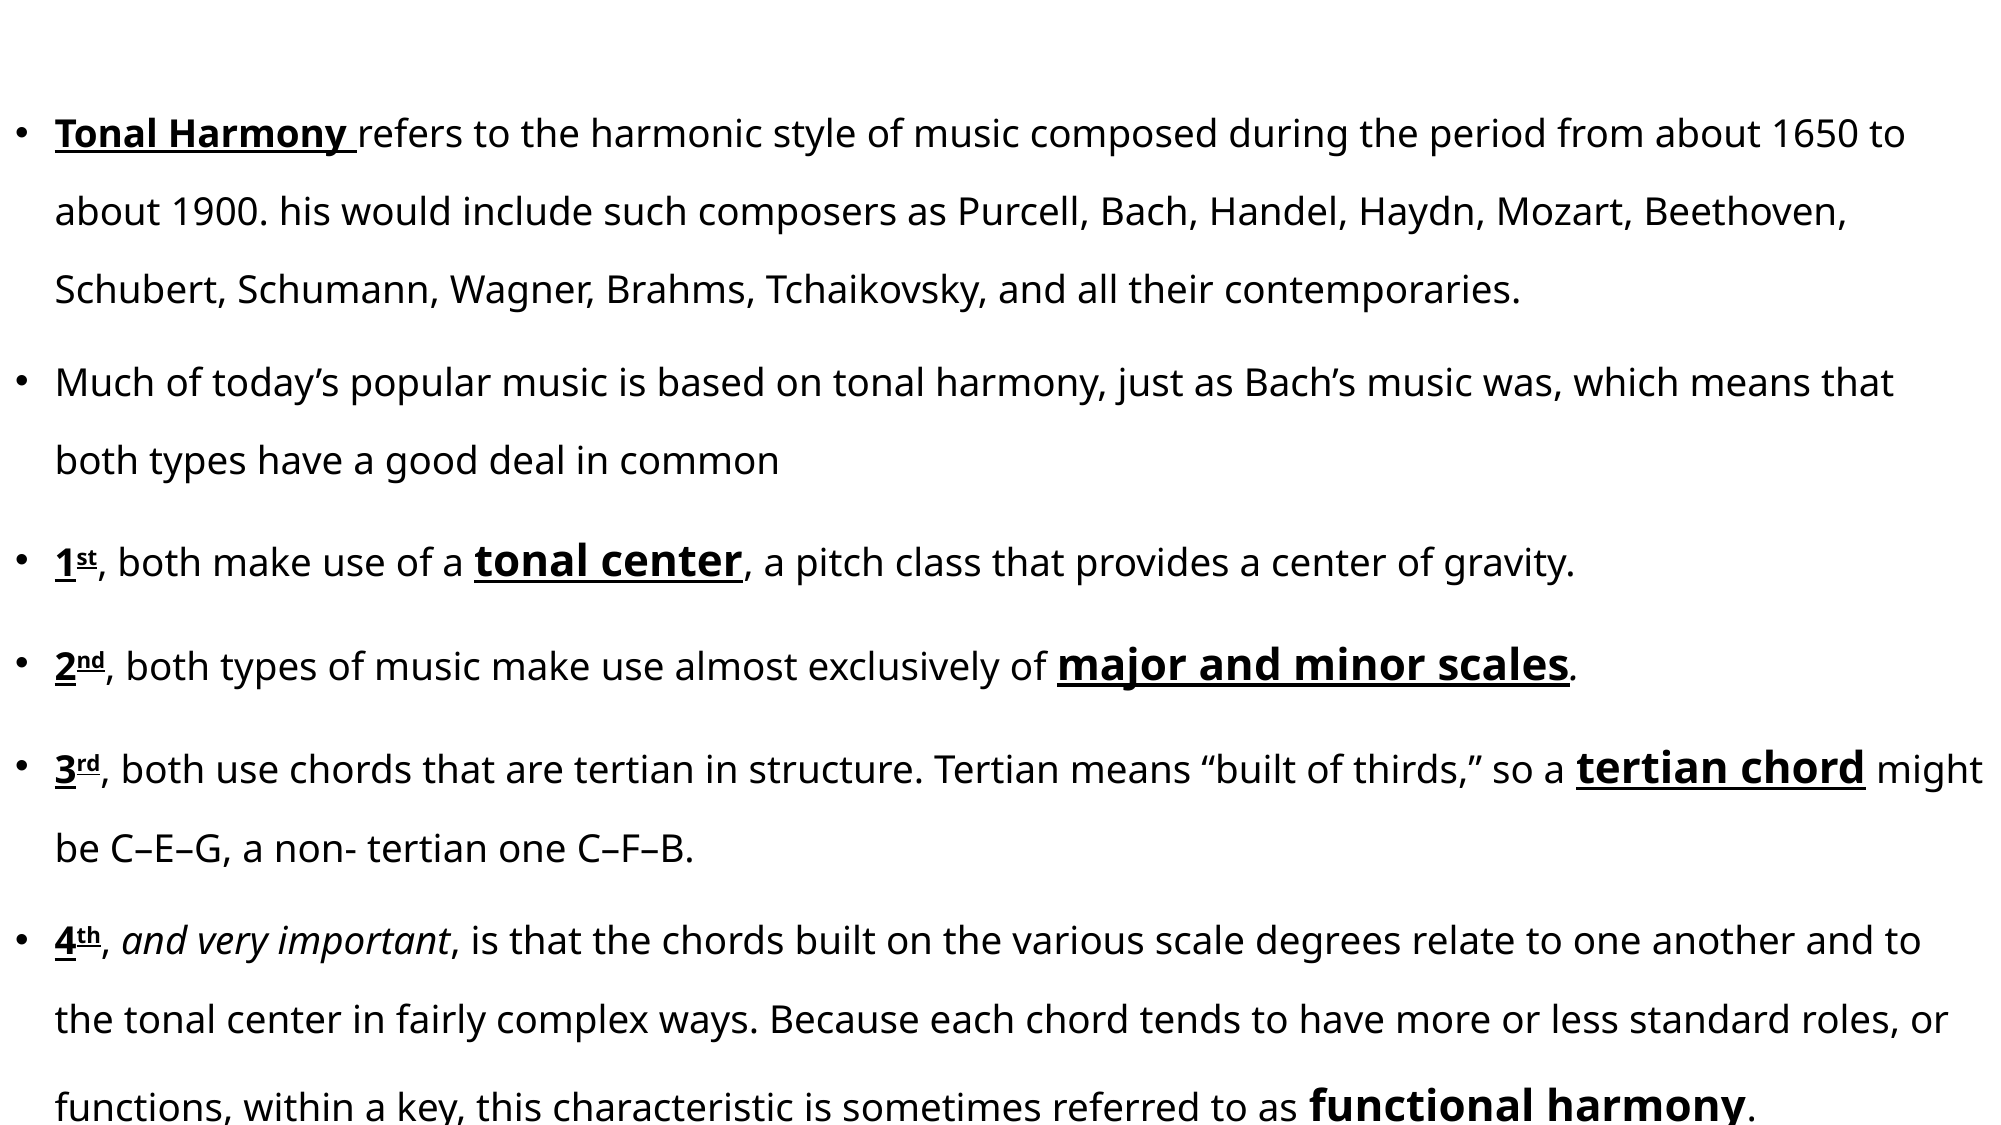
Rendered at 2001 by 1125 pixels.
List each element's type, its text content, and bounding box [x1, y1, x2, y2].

list Tonal Harmony refers to the harmonic style of music composed during the period from about 1650 to about 1900. his would include such composers as Purcell, Bach, Handel, Haydn, Mozart, Beethoven, Schubert, Schumann, Wagner, Brahms, Tchaikovsky, and all their contemporaries. Much of today’s popular music is based on tonal harmony, just as Bach’s music was, which means that both types have a good deal in common 1st, both make use of a tonal center, a pitch class that provides a center of gravity. 2nd, both types of music make use almost exclusively of major and minor scales. 3rd, both use chords that are tertian in structure. Tertian means “built of thirds,” so a tertian chord might be C–E–G, a non- tertian one C–F–B. 4th, and very important, is that the chords built on the various scale degrees relate to one another and to the tonal center in fairly complex ways. Because each chord tends to have more or less standard roles, or functions, within a key, this characteristic is sometimes referred to as functional harmony. [0, 69, 2000, 1125]
